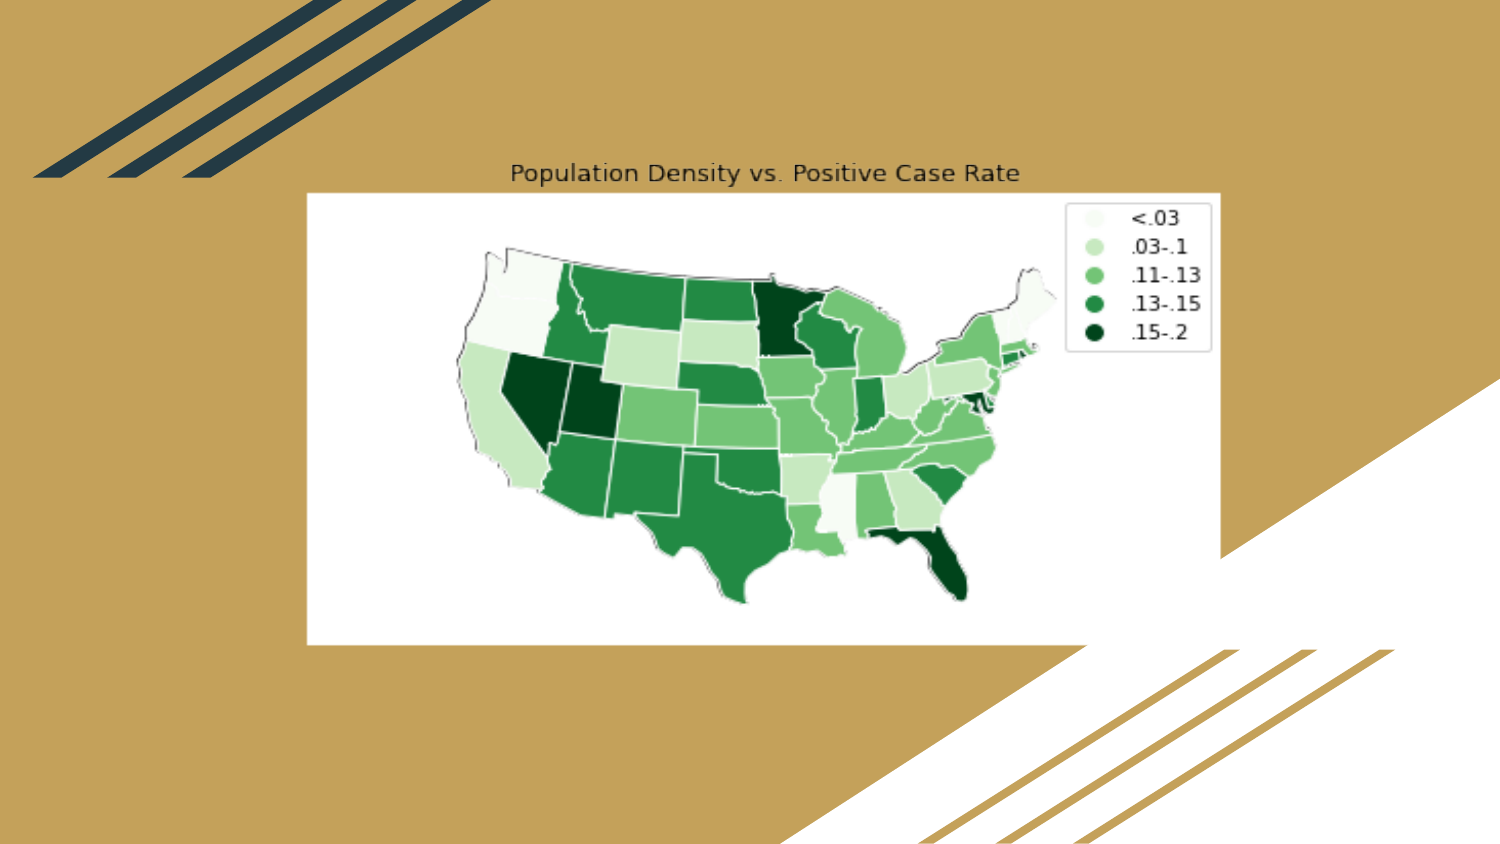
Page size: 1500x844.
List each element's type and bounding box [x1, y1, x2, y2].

picture [160, 11, 1340, 833]
